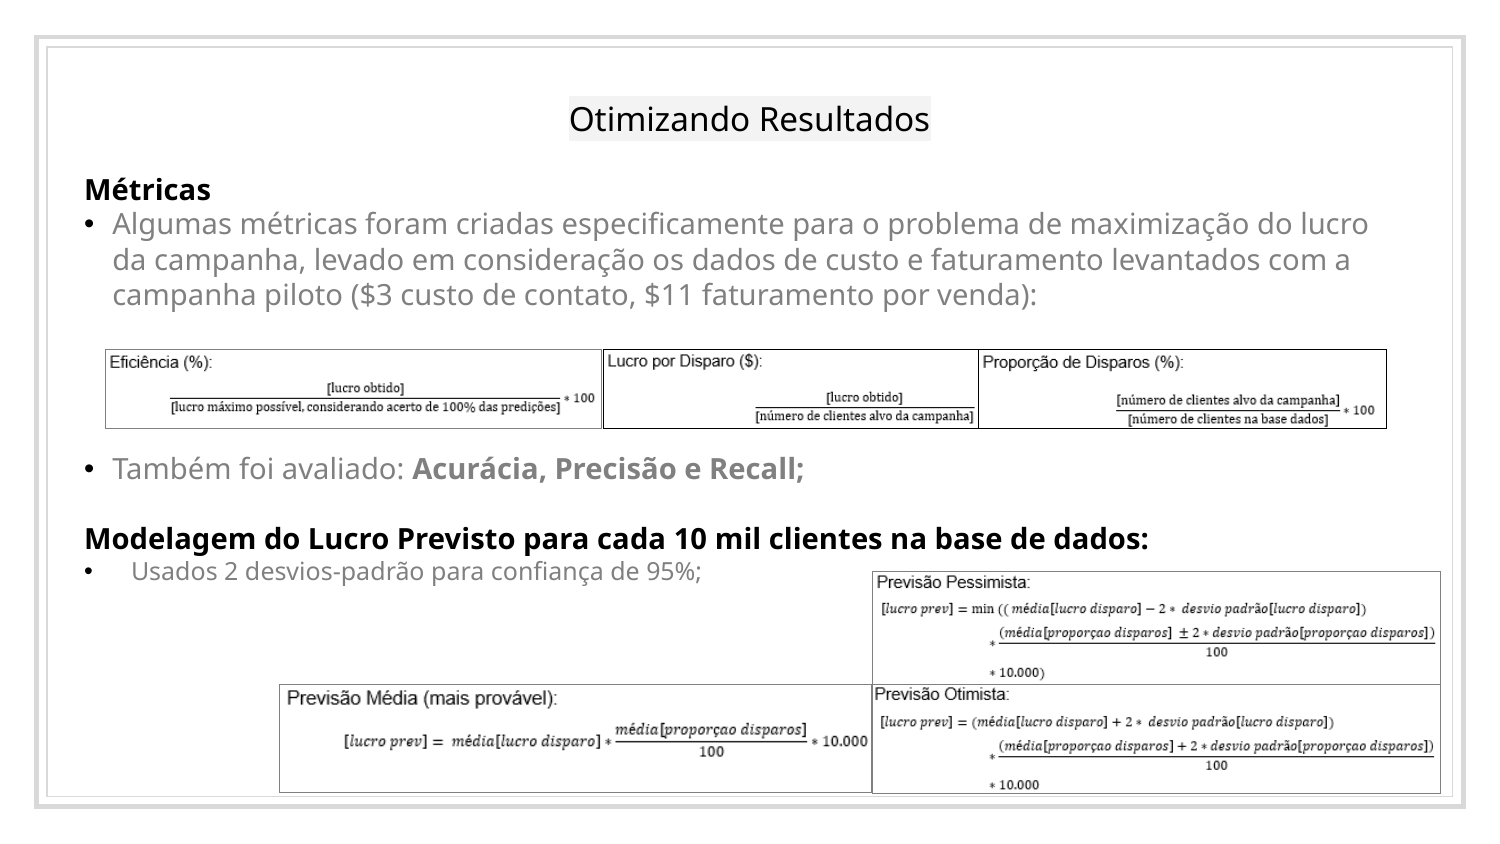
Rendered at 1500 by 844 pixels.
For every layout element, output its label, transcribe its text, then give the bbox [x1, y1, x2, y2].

title Otimizando Resultados [63, 55, 1437, 181]
text_box Métricas Algumas métricas foram criadas especificamente para o problema de maximização do lucro da campanha, levado em consideração os dados de custo e faturamento levantados com a campanha piloto ($3 custo de contato, $11 faturamento por venda): Também foi avaliado: Acurácia, Precisão e Recall; Modelagem do Lucro Previsto para cada 10 mil clientes na base de dados: Usados 2 desvios-padrão para confiança de 95%; [69, 181, 1422, 800]
picture [279, 571, 1441, 794]
picture [603, 348, 1387, 429]
picture [105, 349, 602, 429]
